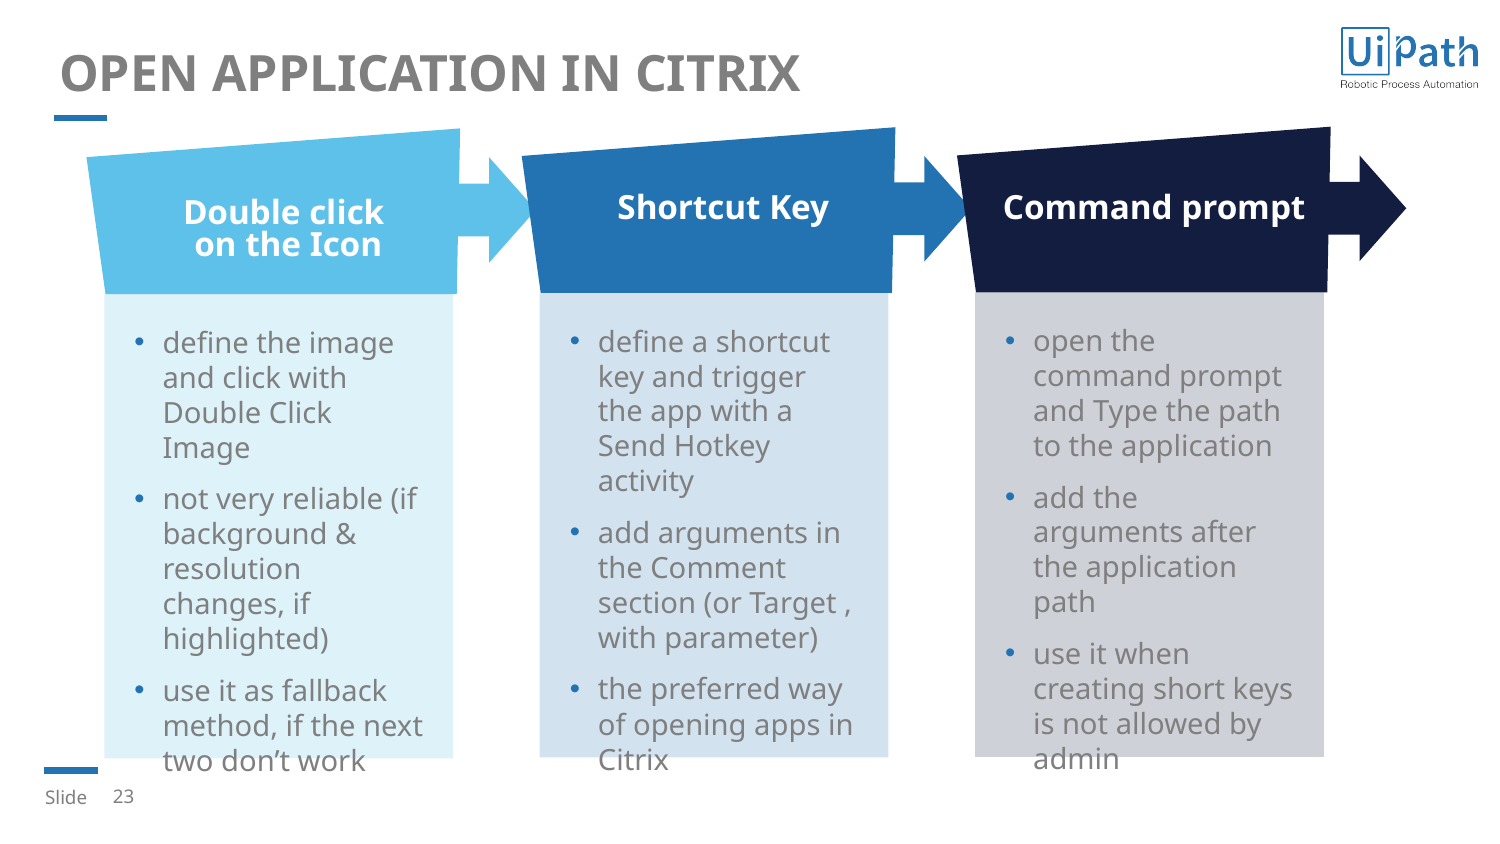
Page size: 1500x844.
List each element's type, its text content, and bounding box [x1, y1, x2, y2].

picture [1341, 27, 1478, 88]
title OPEN APPLICATION IN CITRIX [44, 40, 1212, 102]
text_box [521, 126, 955, 758]
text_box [86, 128, 518, 759]
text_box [956, 126, 1407, 758]
